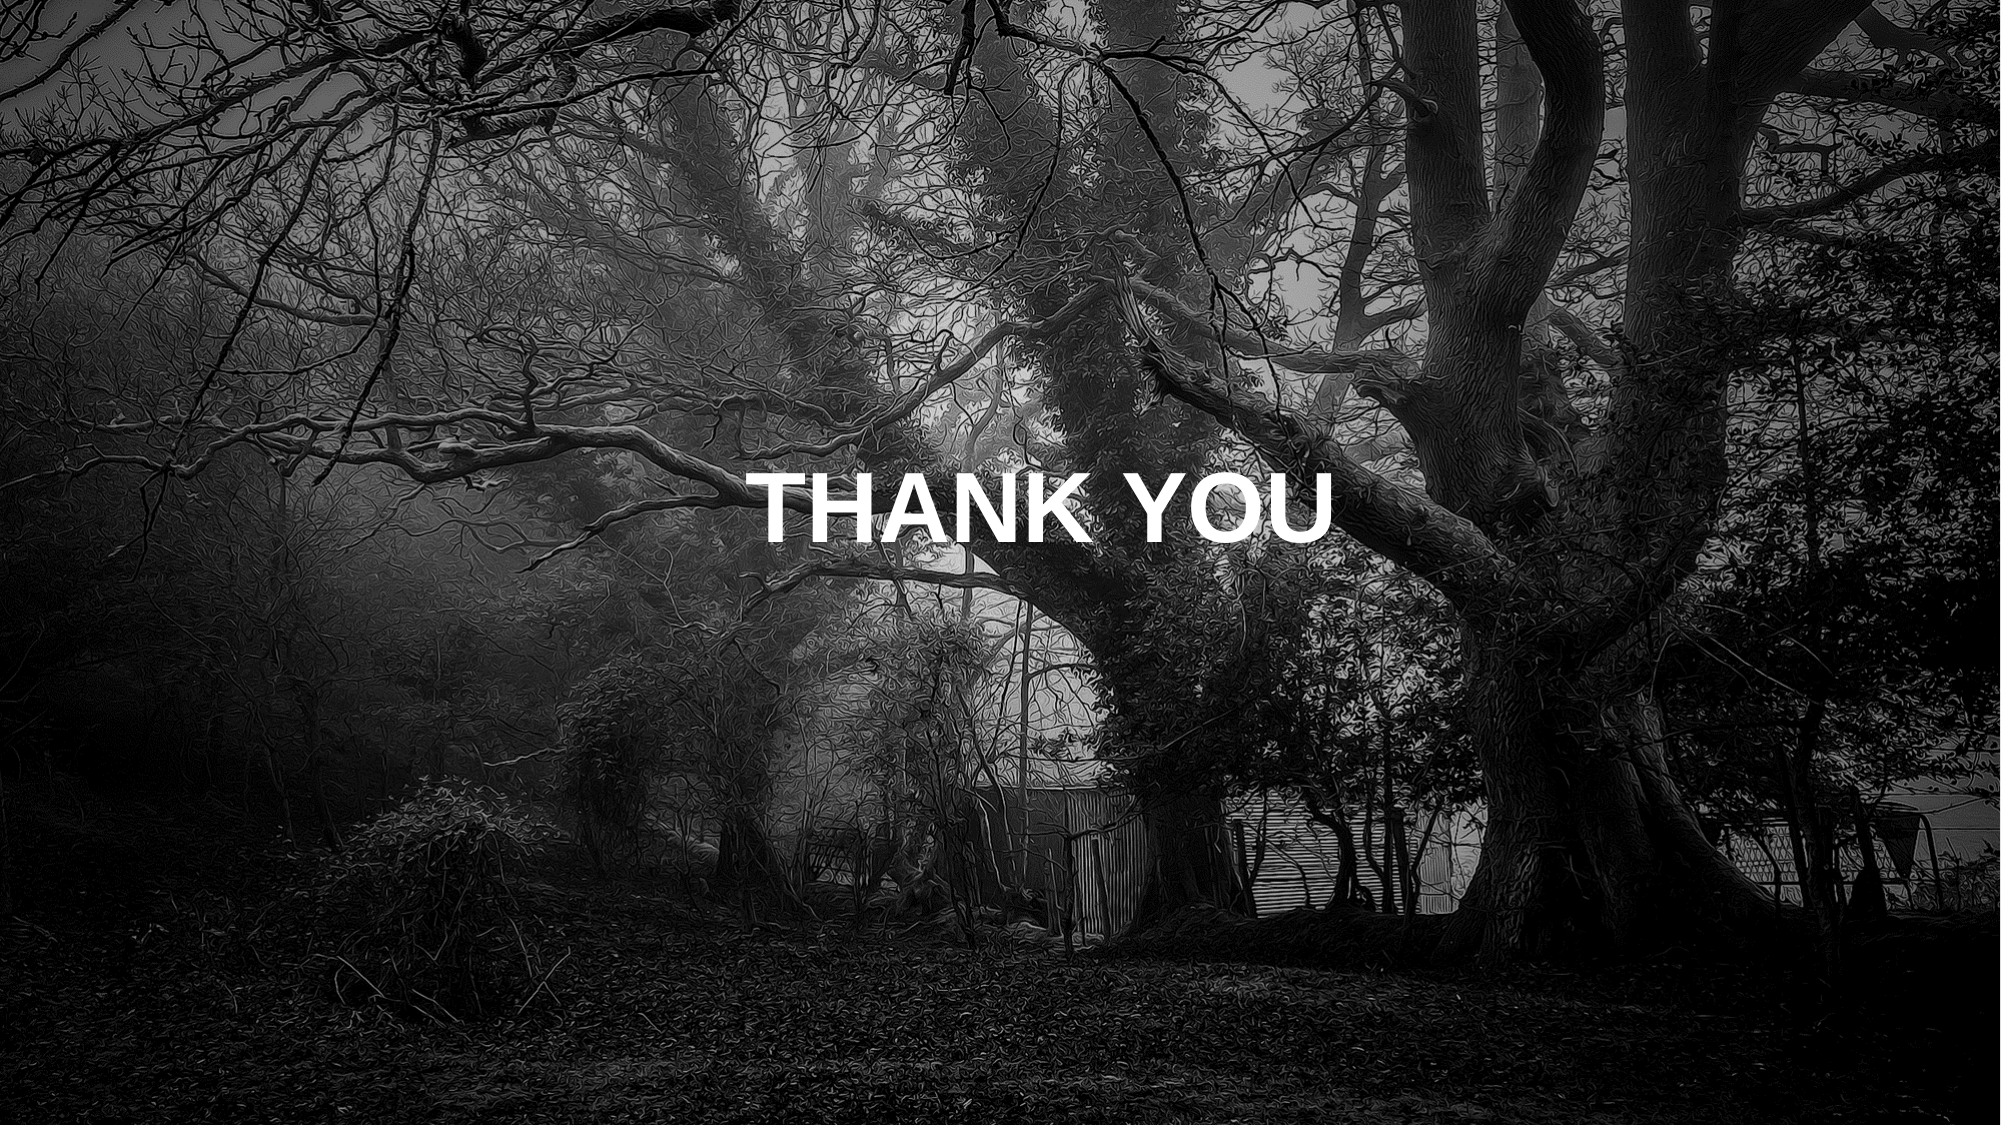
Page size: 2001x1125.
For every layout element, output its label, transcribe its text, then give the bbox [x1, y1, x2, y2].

text_box THANK YOU [316, 434, 1684, 570]
text_box [0, 297, 2000, 732]
picture [0, 0, 2001, 1125]
